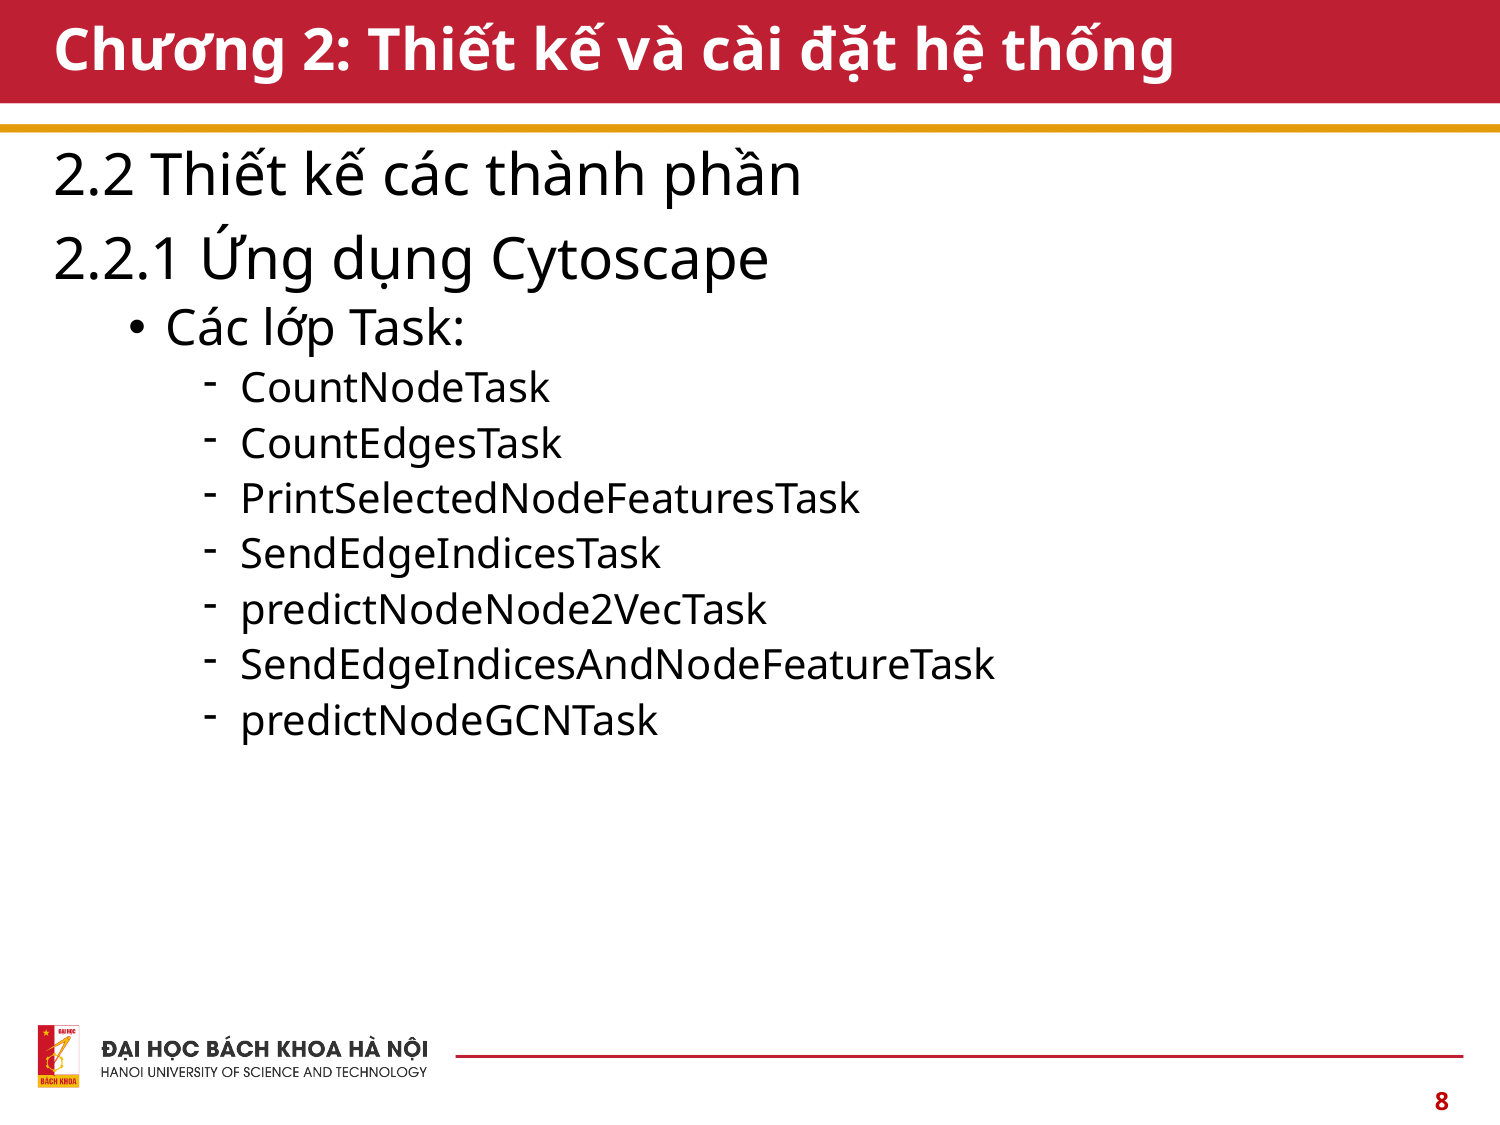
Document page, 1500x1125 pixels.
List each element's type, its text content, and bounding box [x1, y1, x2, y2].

picture [0, 0, 1500, 1125]
list 2.2 Thiết kế các thành phần 2.2.1 Ứng dụng Cytoscape Các lớp Task: CountNodeTask CountEdgesTask PrintSelectedNodeFeaturesTask SendEdgeIndicesTask predictNodeNode2VecTask SendEdgeIndicesAndNodeFeatureTask predictNodeGCNTask [38, 138, 1462, 1008]
title Chương 2: Thiết kế và cài đặt hệ thống [38, 12, 1462, 87]
slide_number 8 [1126, 1078, 1464, 1125]
